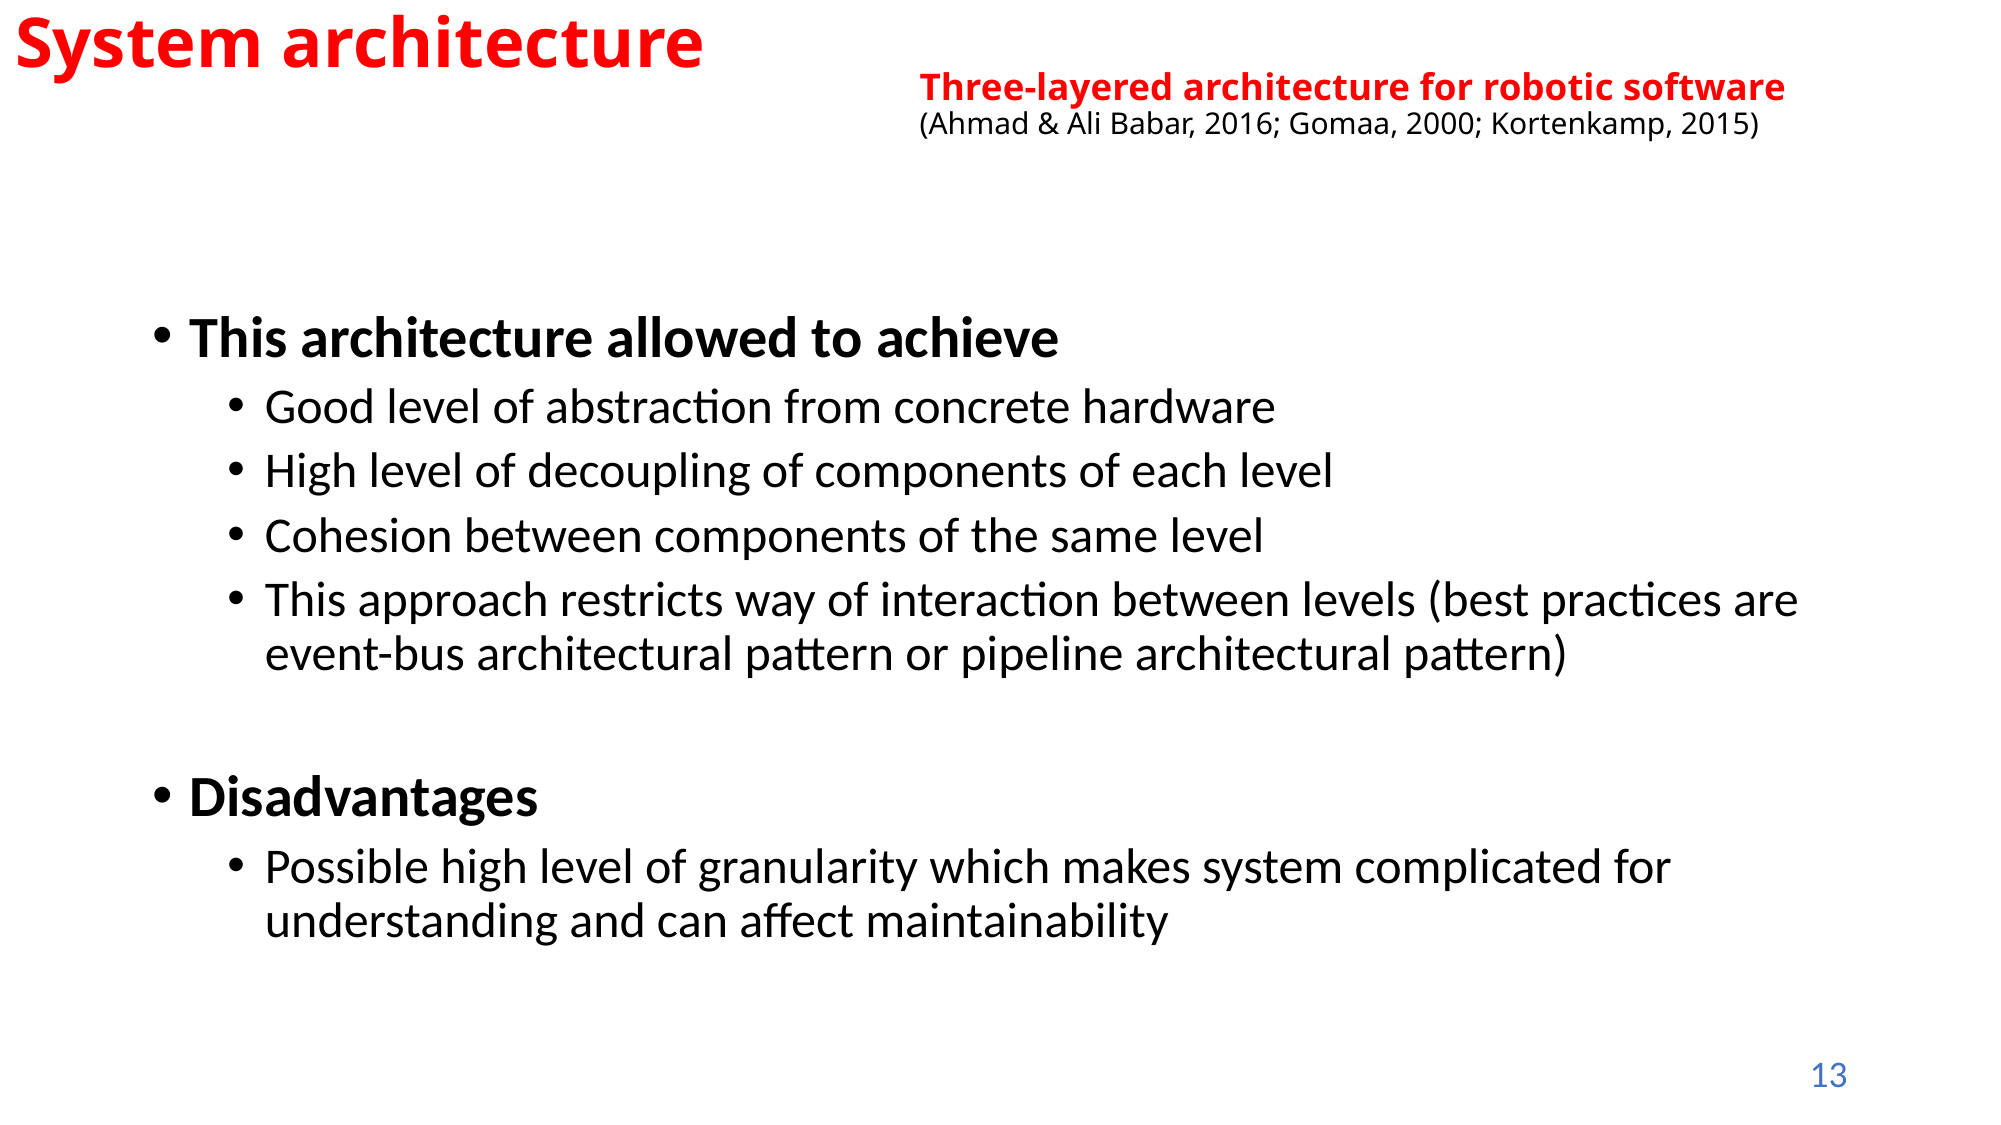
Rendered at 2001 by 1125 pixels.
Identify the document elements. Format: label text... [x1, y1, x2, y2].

text_box Three-layered architecture for robotic software (Ahmad & Ali Babar, 2016; Gomaa, 2000; Kortenkamp, 2015) [904, 59, 1863, 150]
title System architecture [0, 0, 1725, 91]
list This architecture allowed to achieve Good level of abstraction from concrete hardware High level of decoupling of components of each level Cohesion between components of the same level This approach restricts way of interaction between levels (best practices are event-bus architectural pattern or pipeline architectural pattern) Disadvantages Possible high level of granularity which makes system complicated for understanding and can affect maintainability [137, 299, 1863, 1014]
slide_number 13 [1412, 1042, 1863, 1103]
